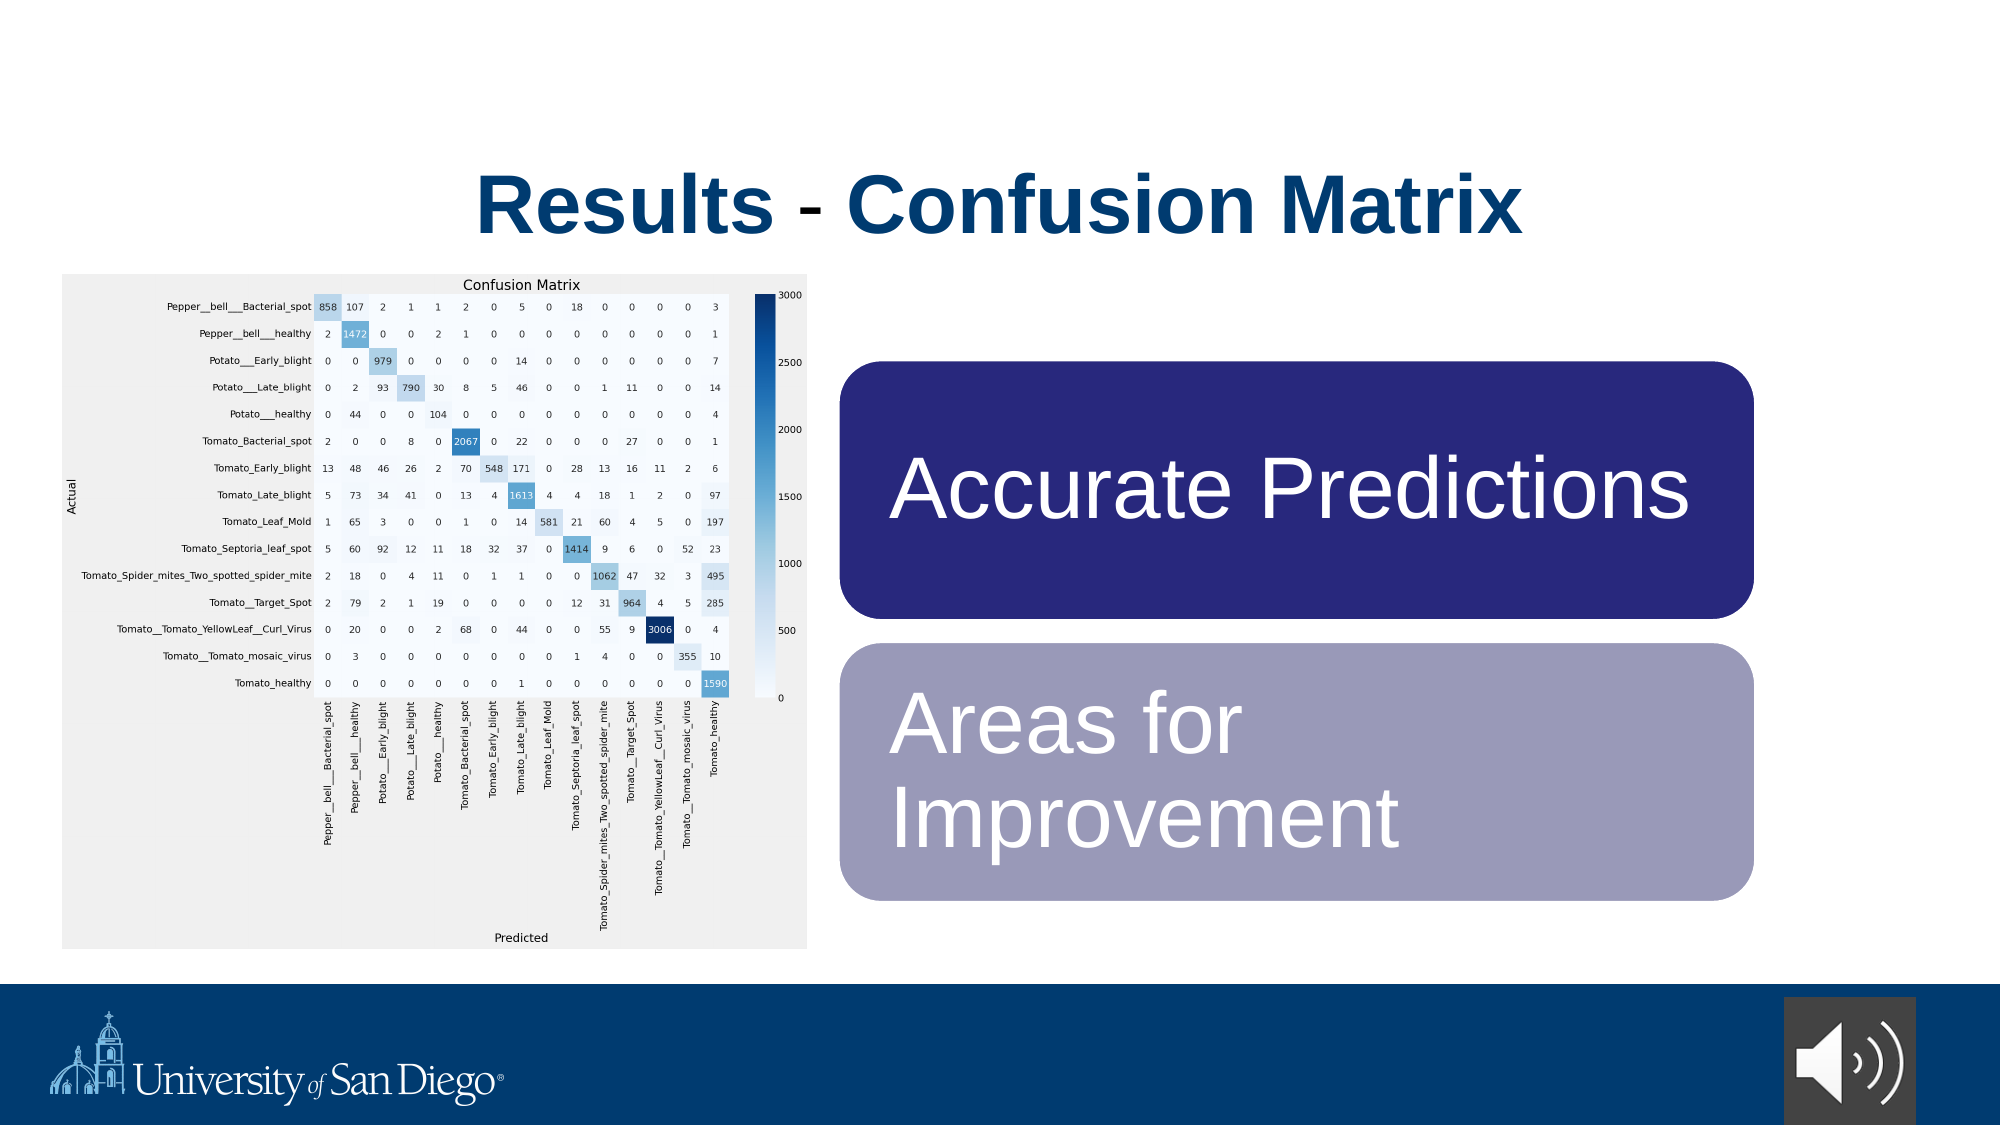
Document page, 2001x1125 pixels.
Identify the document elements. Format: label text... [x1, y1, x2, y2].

picture [50, 1011, 504, 1106]
picture [1783, 996, 1917, 1125]
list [837, 353, 1757, 909]
picture [62, 274, 807, 949]
title Results - Confusion Matrix [150, 112, 1850, 300]
